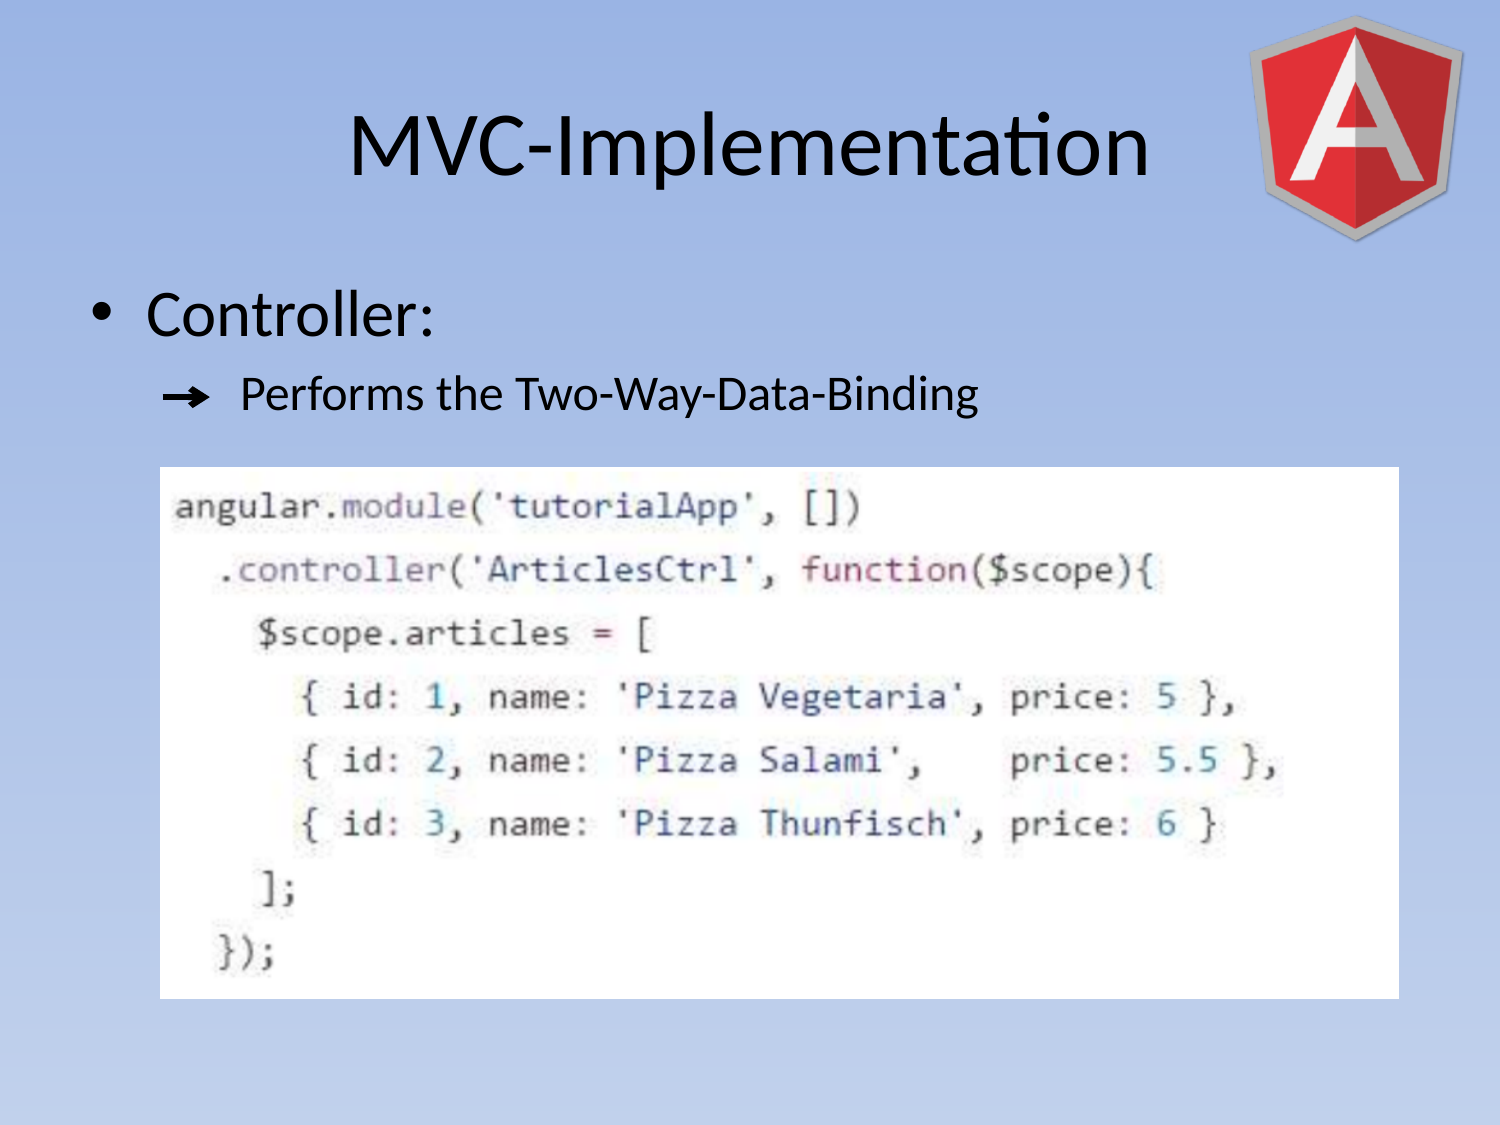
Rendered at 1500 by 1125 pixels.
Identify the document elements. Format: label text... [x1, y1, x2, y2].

list Controller: Performs the Two-Way-Data-Binding [75, 262, 1425, 1005]
picture [159, 467, 1399, 999]
title MVC-Implementation [75, 45, 1225, 233]
picture [1230, 2, 1483, 255]
